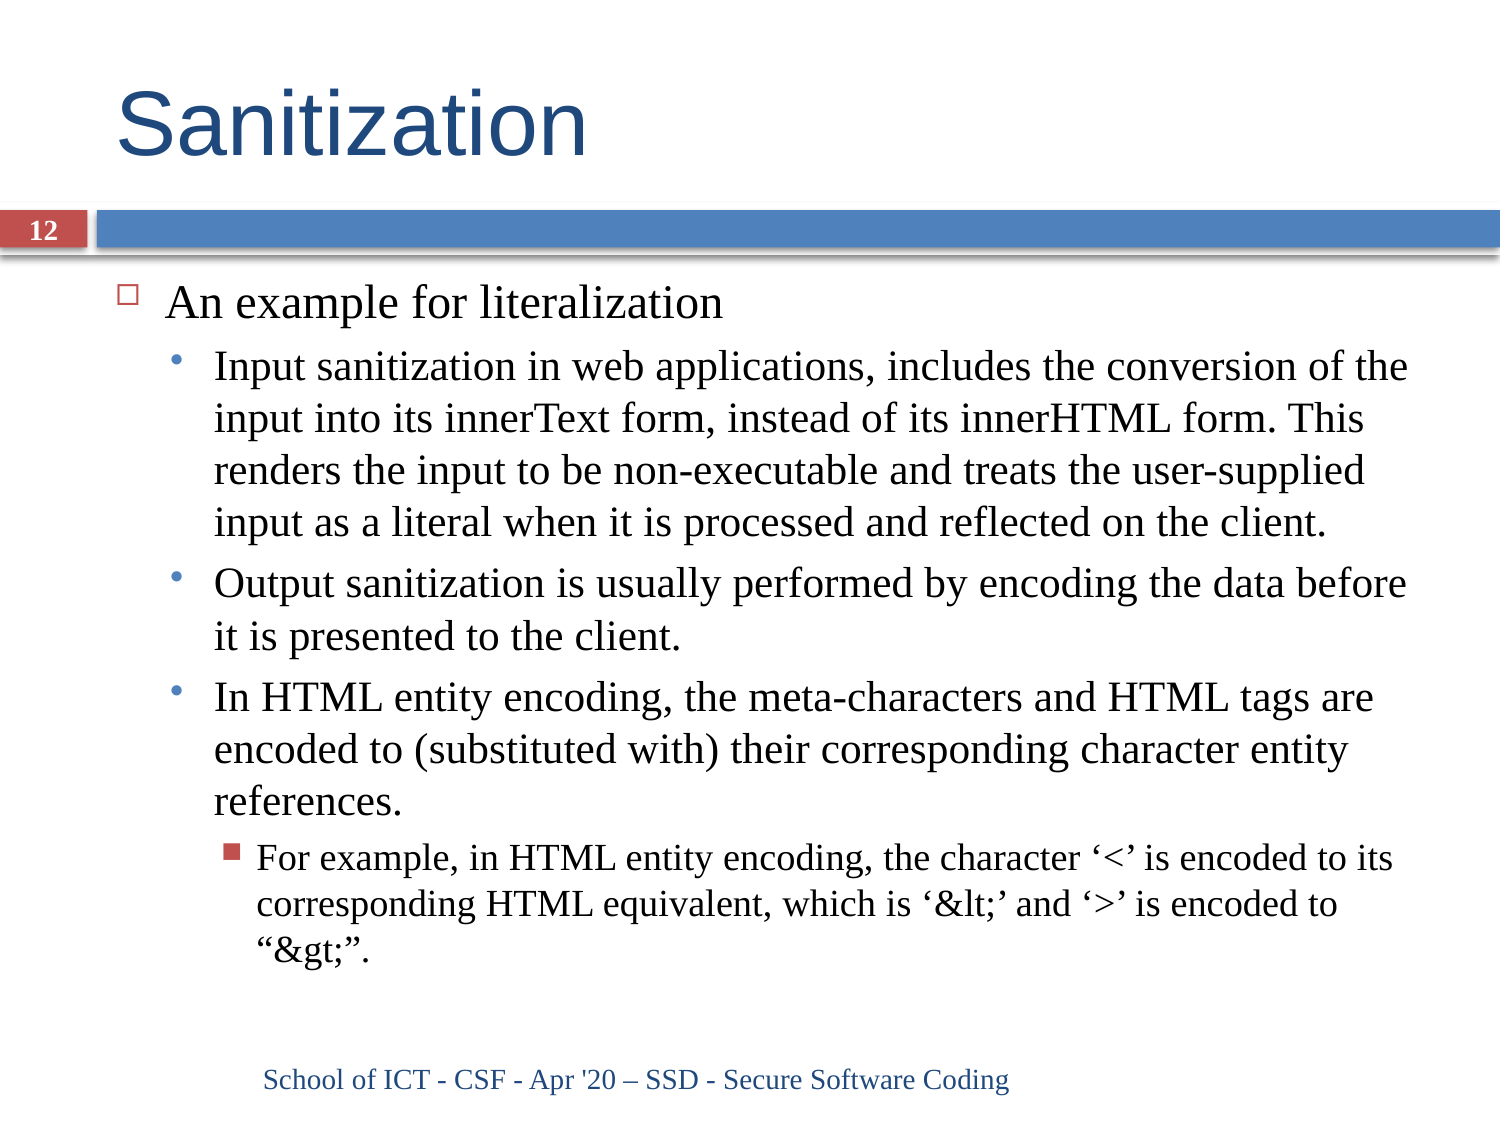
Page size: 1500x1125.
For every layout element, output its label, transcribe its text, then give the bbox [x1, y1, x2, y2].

list An example for literalization Input sanitization in web applications, includes the conversion of the input into its innerText form, instead of its innerHTML form. This renders the input to be non-executable and treats the user-supplied input as a literal when it is processed and reflected on the client. Output sanitization is usually performed by encoding the data before it is presented to the client. In HTML entity encoding, the meta-characters and HTML tags are encoded to (substituted with) their corresponding character entity references. For example, in HTML entity encoding, the character ‘<’ is encoded to its corresponding HTML equivalent, which is ‘&lt;’ and ‘>’ is encoded to “&gt;”. [100, 262, 1438, 1000]
slide_number 12 [0, 208, 88, 249]
footer School of ICT - CSF - Apr '20 – SSD - Secure Software Coding [99, 1048, 1026, 1108]
title Sanitization [100, 37, 1438, 200]
